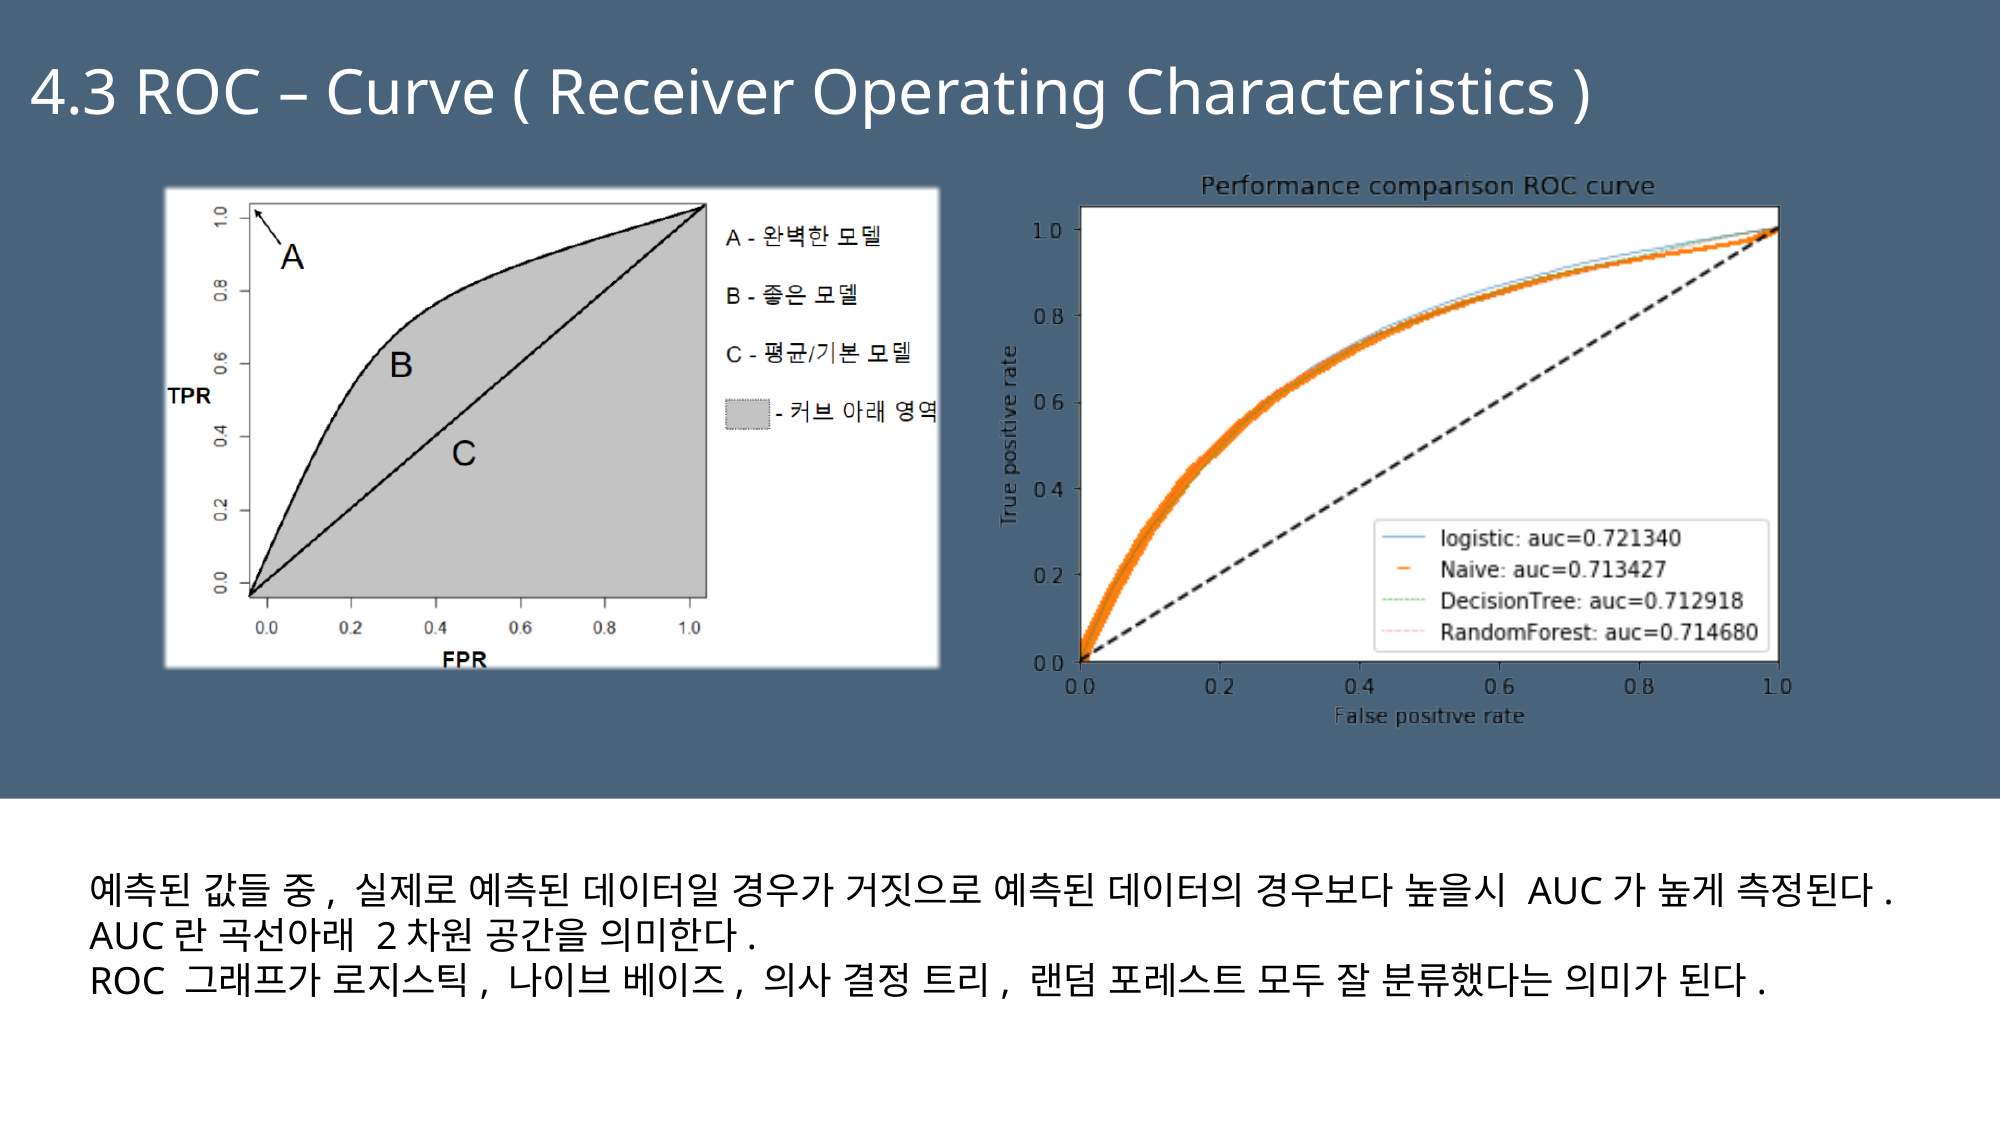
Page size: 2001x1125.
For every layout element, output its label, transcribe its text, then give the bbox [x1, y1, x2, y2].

picture [987, 160, 1810, 741]
text_box 예측된 값들 중, 실제로 예측된 데이터일 경우가 거짓으로 예측된 데이터의 경우보다 높을시 AUC가 높게 측정된다. AUC란 곡선아래 2차원 공간을 의미한다. ROC 그래프가 로지스틱, 나이브 베이즈, 의사 결정 트리, 랜덤 포레스트 모두 잘 분류했다는 의미가 된다. [74, 859, 2000, 1100]
text_box [0, 0, 2000, 801]
picture [161, 184, 942, 671]
text_box 4.3 ROC – Curve ( Receiver Operating Characteristics ) [15, 7, 1922, 135]
